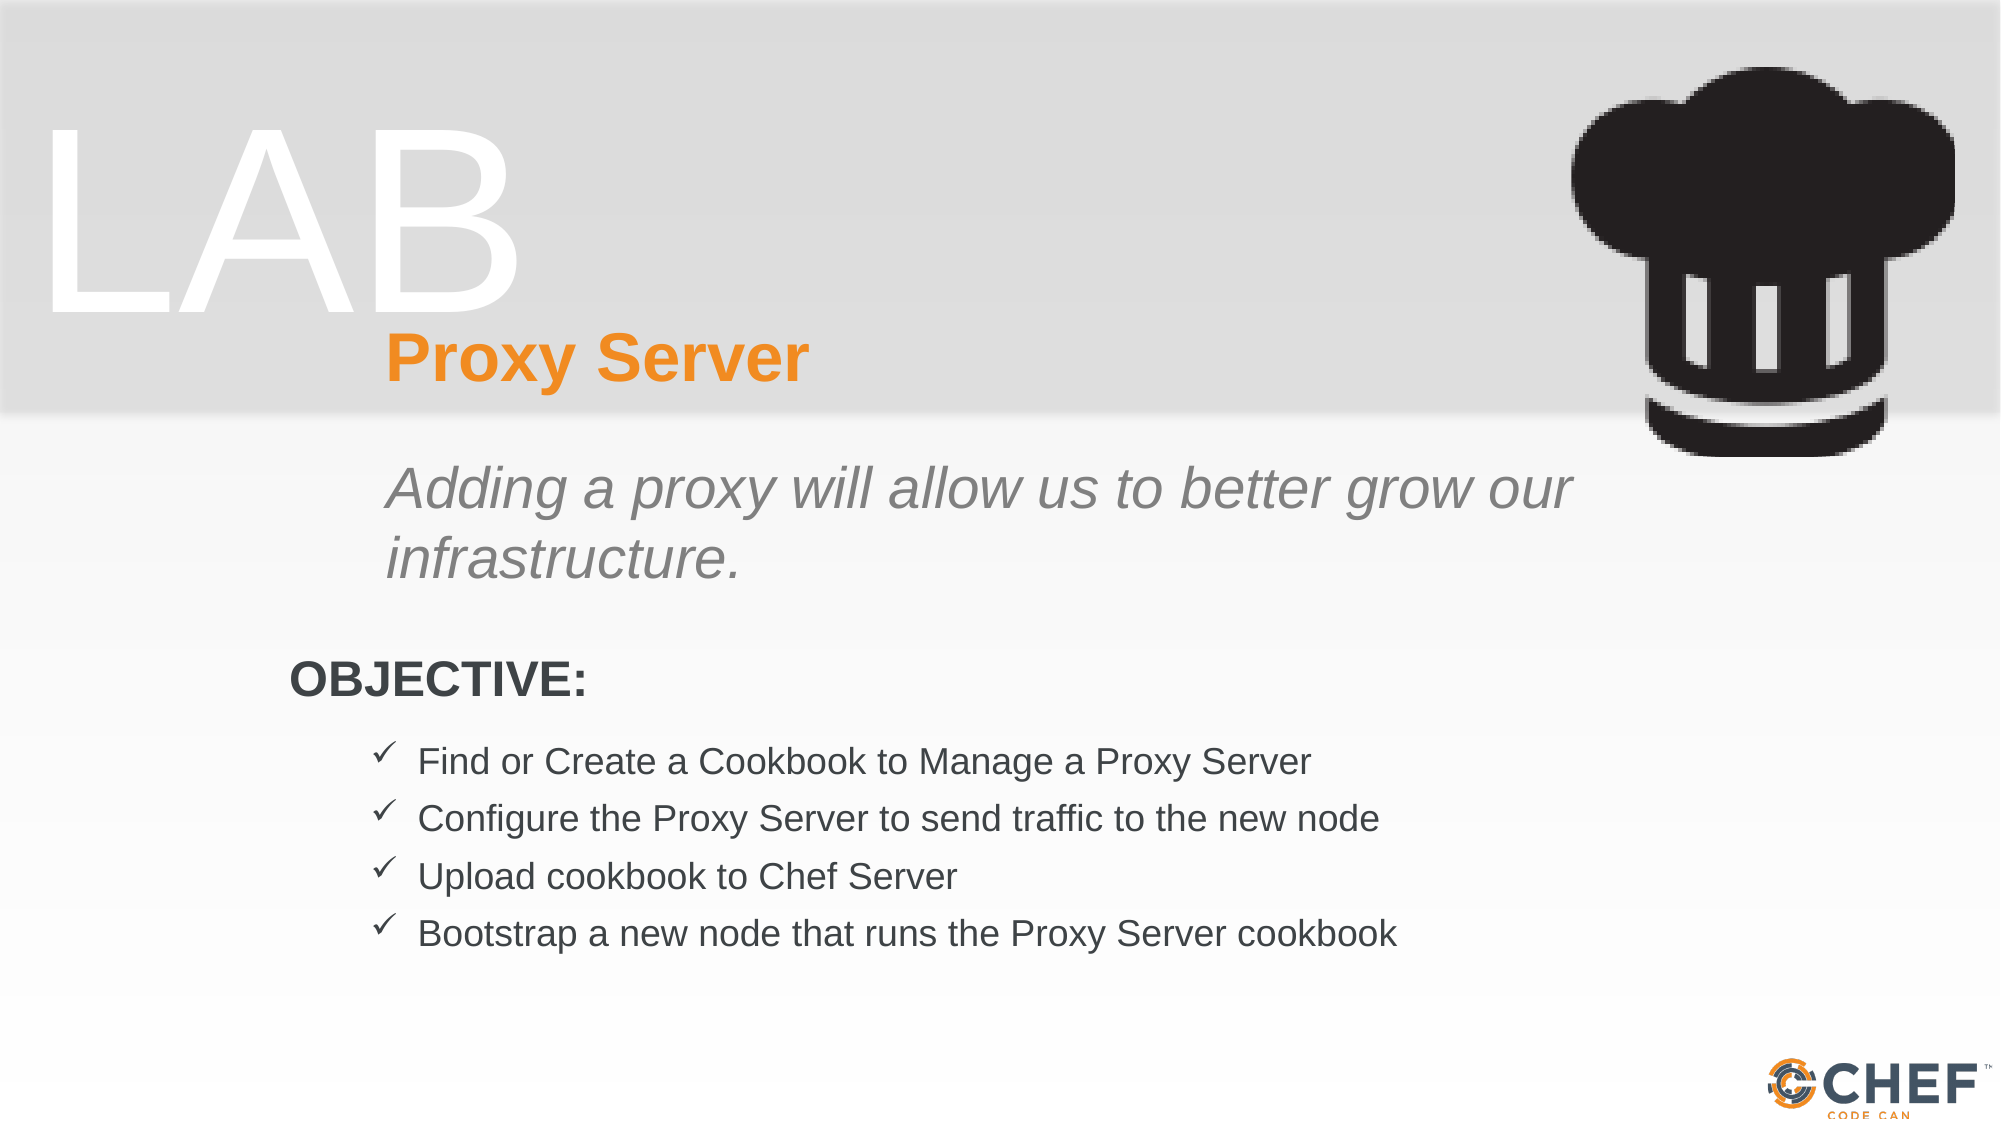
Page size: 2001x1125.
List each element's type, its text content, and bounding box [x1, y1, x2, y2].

list Find or Create a Cookbook to Manage a Proxy Server Configure the Proxy Server to send traffic to the new node Upload cookbook to Chef Server Bootstrap a new node that runs the Proxy Server cookbook [370, 736, 1764, 966]
list Adding a proxy will allow us to better grow our infrastructure. [371, 426, 1764, 614]
title Proxy Server [370, 307, 1721, 412]
